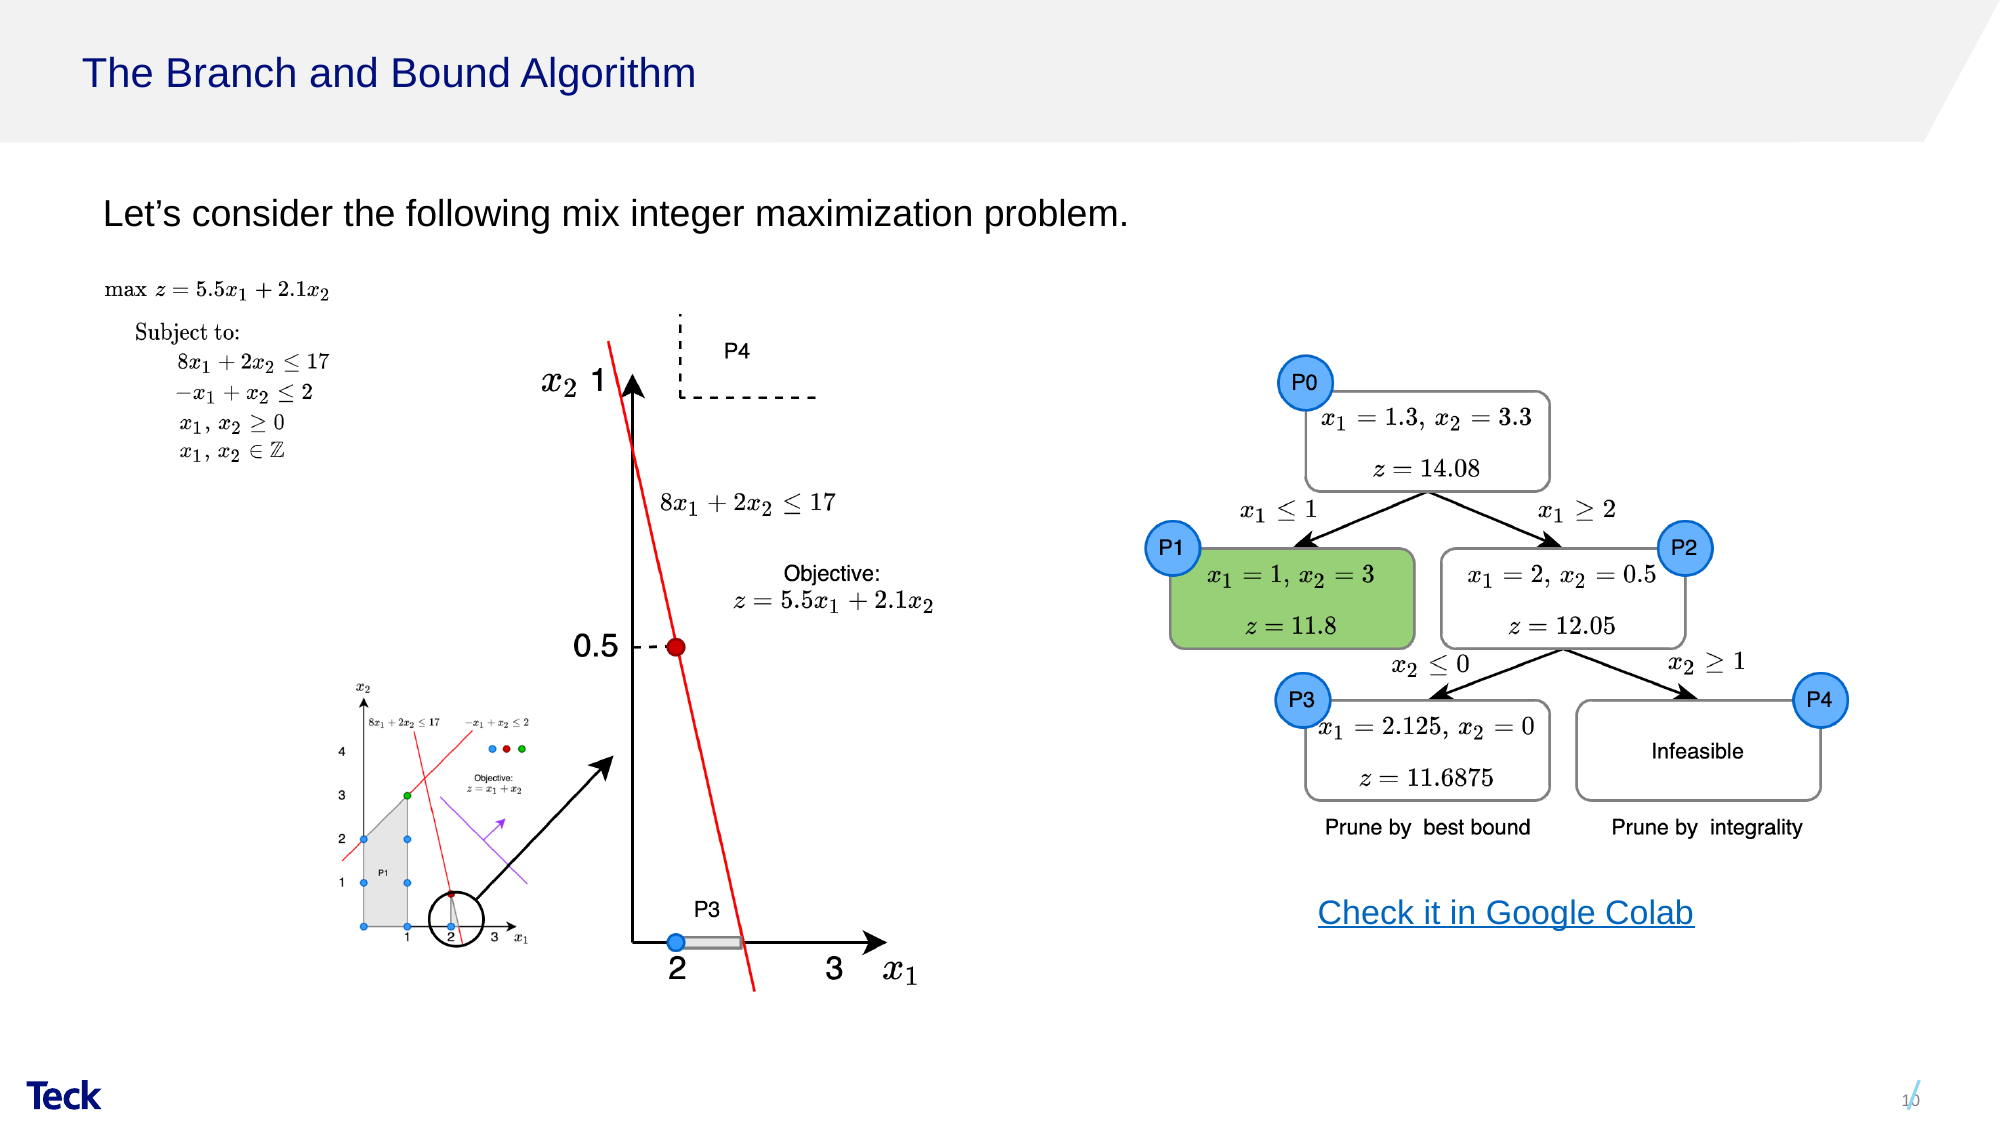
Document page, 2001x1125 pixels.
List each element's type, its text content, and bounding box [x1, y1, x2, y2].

picture [1117, 327, 1877, 884]
text_box Let’s consider the following mix integer maximization problem. [88, 181, 1145, 242]
picture [41, 242, 1028, 1052]
text_box Check it in Google Colab [1302, 893, 1710, 939]
title The Branch and Bound Algorithm [81, 45, 1967, 97]
